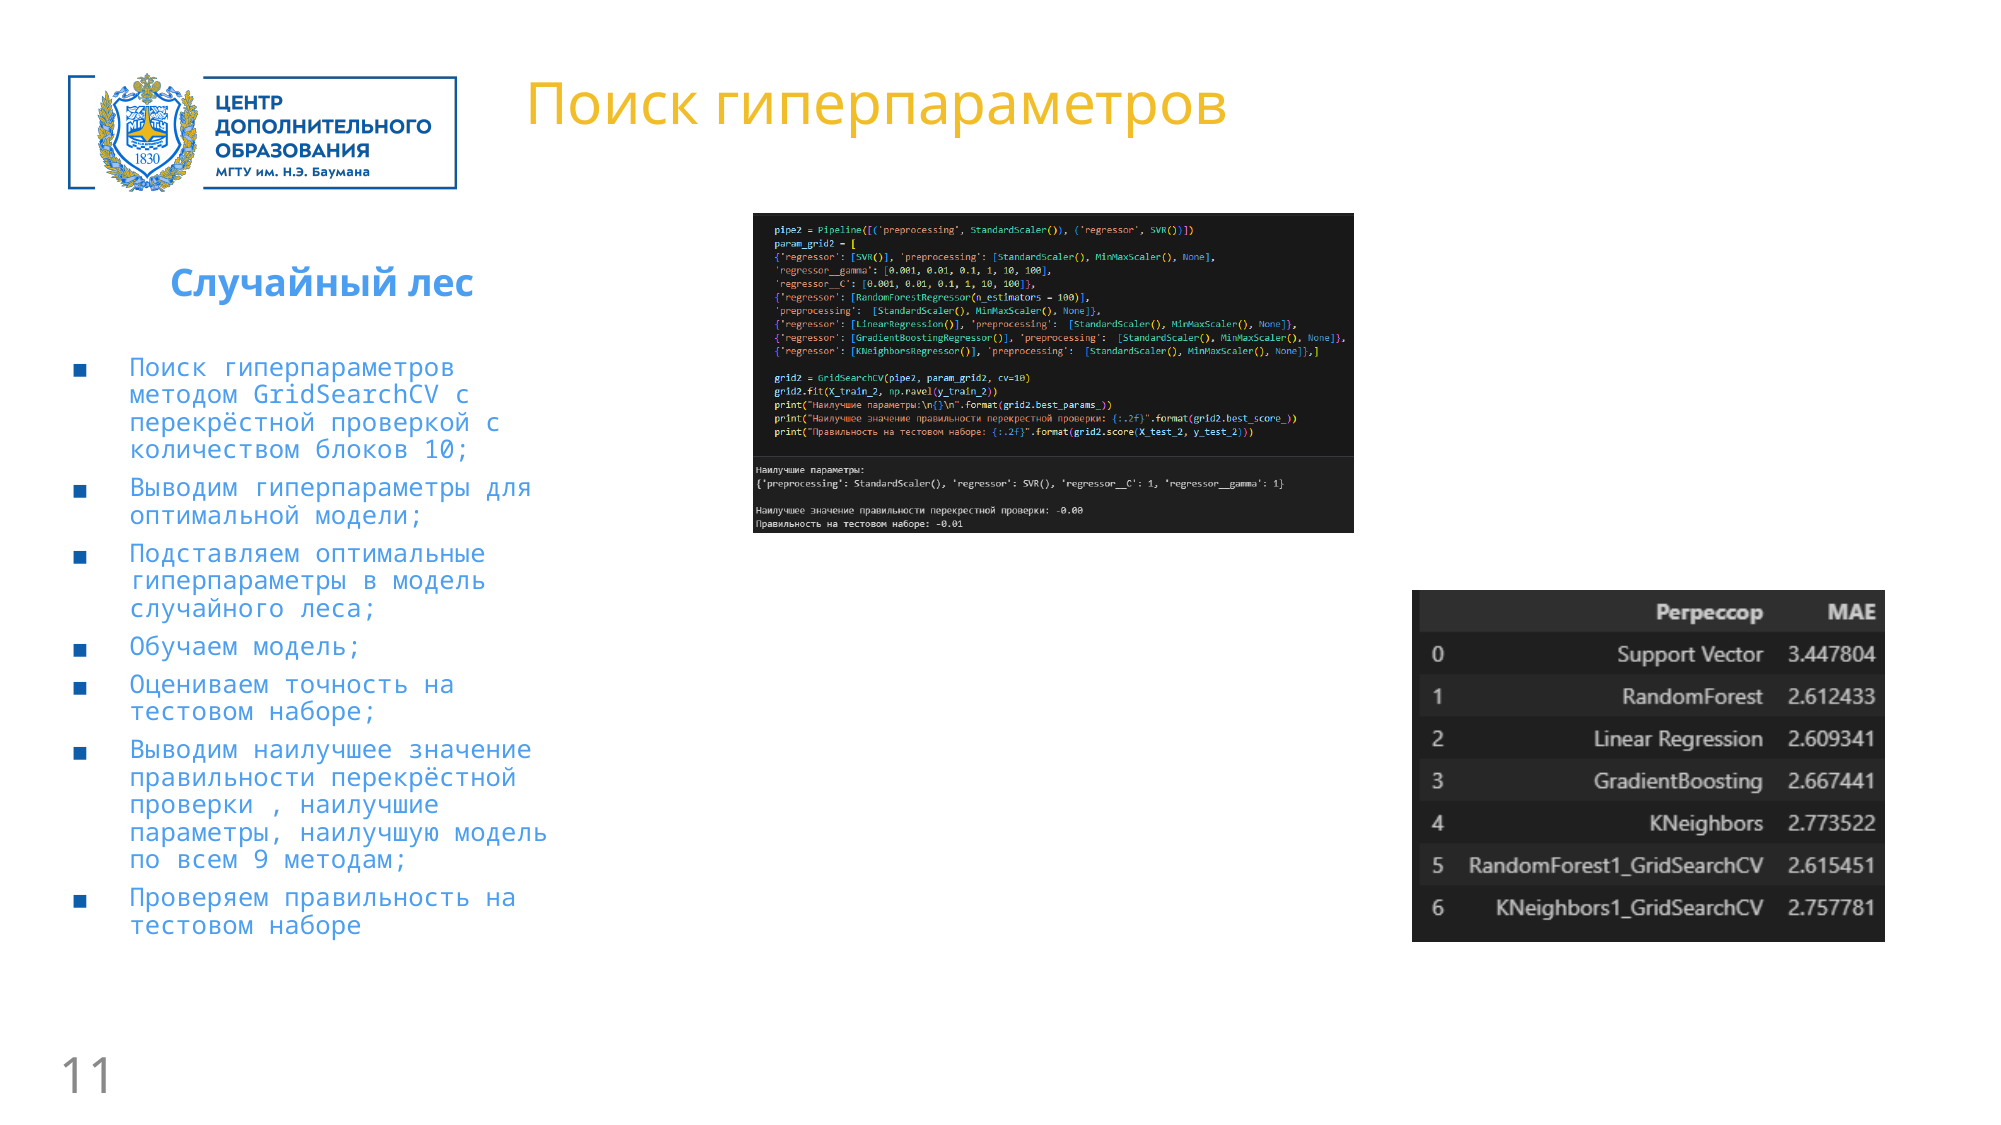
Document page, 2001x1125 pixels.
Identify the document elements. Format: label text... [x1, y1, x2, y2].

text_box Поиск гиперпараметров [510, 58, 1296, 144]
picture [753, 213, 1354, 533]
picture [1412, 590, 1885, 943]
slide_number 11 [44, 1055, 139, 1101]
picture [68, 73, 457, 192]
list Случайный лес Поиск гиперпараметров методом GridSearchCV с перекрёстной проверкой с количеством блоков 10; Выводим гиперпараметры для оптимальной модели; Подставляем оптимальные гиперпараметры в модель случайного леса; Обучаем модель; Оцениваем точность на тестовом наборе; Выводим наилучшее значение правильности перекрёстной проверки , наилучшие параметры, наилучшую модель по всем 9 методам; Проверяем правильность на тестовом наборе [44, 213, 588, 968]
